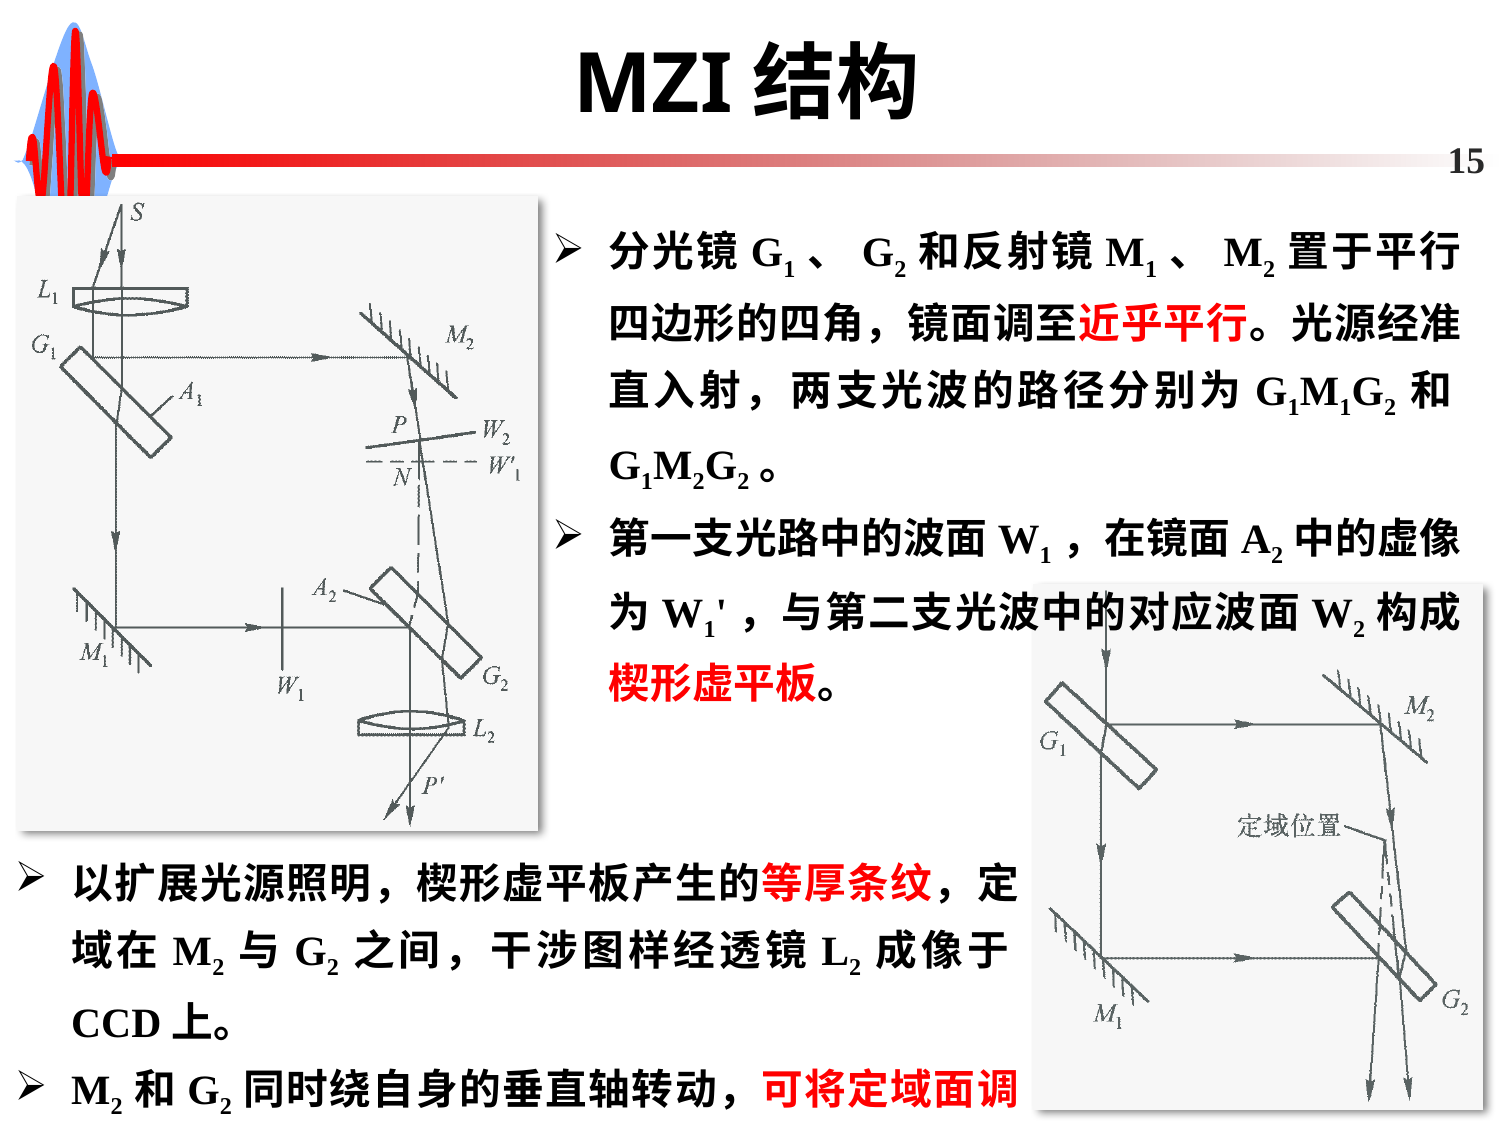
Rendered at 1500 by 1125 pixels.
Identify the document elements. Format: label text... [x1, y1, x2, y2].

slide_number 15 [1370, 141, 1500, 177]
text_box 以扩展光源照明，楔形虚平板产生的等厚条纹，定域在M2与G2之间，干涉图样经透镜L2成像于CCD上。 M2和G2同时绕自身的垂直轴转动，可将定域面调节至M2与G2之间的任意位置。 [0, 834, 1034, 1125]
picture [17, 195, 538, 831]
title MZI结构 [159, 19, 1334, 137]
text_box 分光镜G1、G2和反射镜M1、M2置于平行四边形的四角，镜面调至近乎平行。光源经准直入射，两支光波的路径分别为G1M1G2和G1M2G2。 第一支光路中的波面W1，在镜面A2中的虚像为W1'，与第二支光波中的对应波面W2构成楔形虚平板。 [541, 200, 1477, 715]
picture [1033, 584, 1483, 1110]
